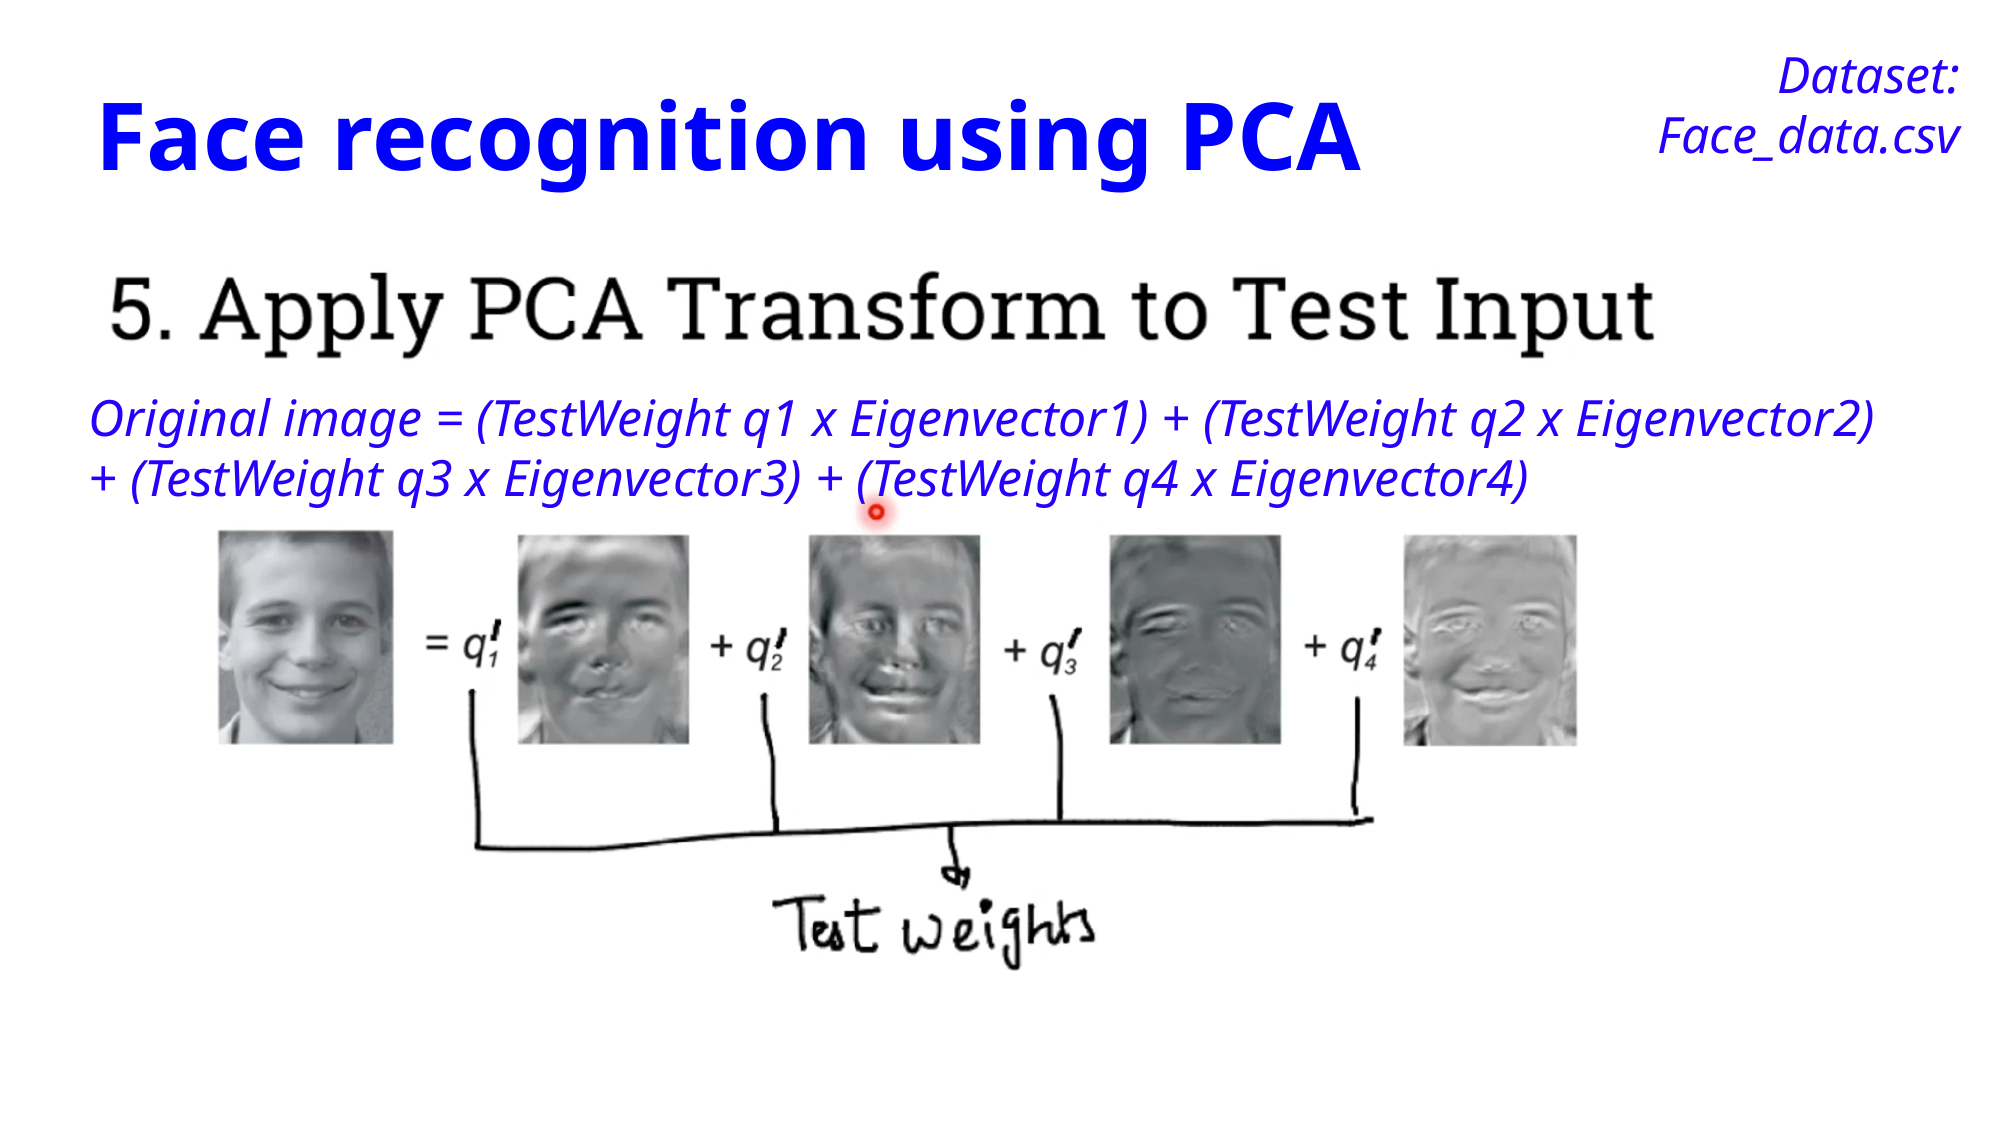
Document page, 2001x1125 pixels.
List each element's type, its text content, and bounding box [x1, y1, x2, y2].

text_box Original image = (TestWeight q1 x Eigenvector1) + (TestWeight q2 x Eigenvector2) + (TestWeight q3 x Eigenvector3) + (TestWeight q4 x Eigenvector4) [73, 378, 106, 514]
text_box Dataset: Face_data.csv [1642, 36, 1975, 172]
text_box Original image = (TestWeight q1 x Eigenvector1) + (TestWeight q2 x Eigenvector2) + (TestWeight q3 x Eigenvector3) + (TestWeight q4 x Eigenvector4) [1688, 378, 1905, 514]
picture [106, 243, 1688, 971]
text_box Face recognition using PCA [80, 81, 1916, 198]
